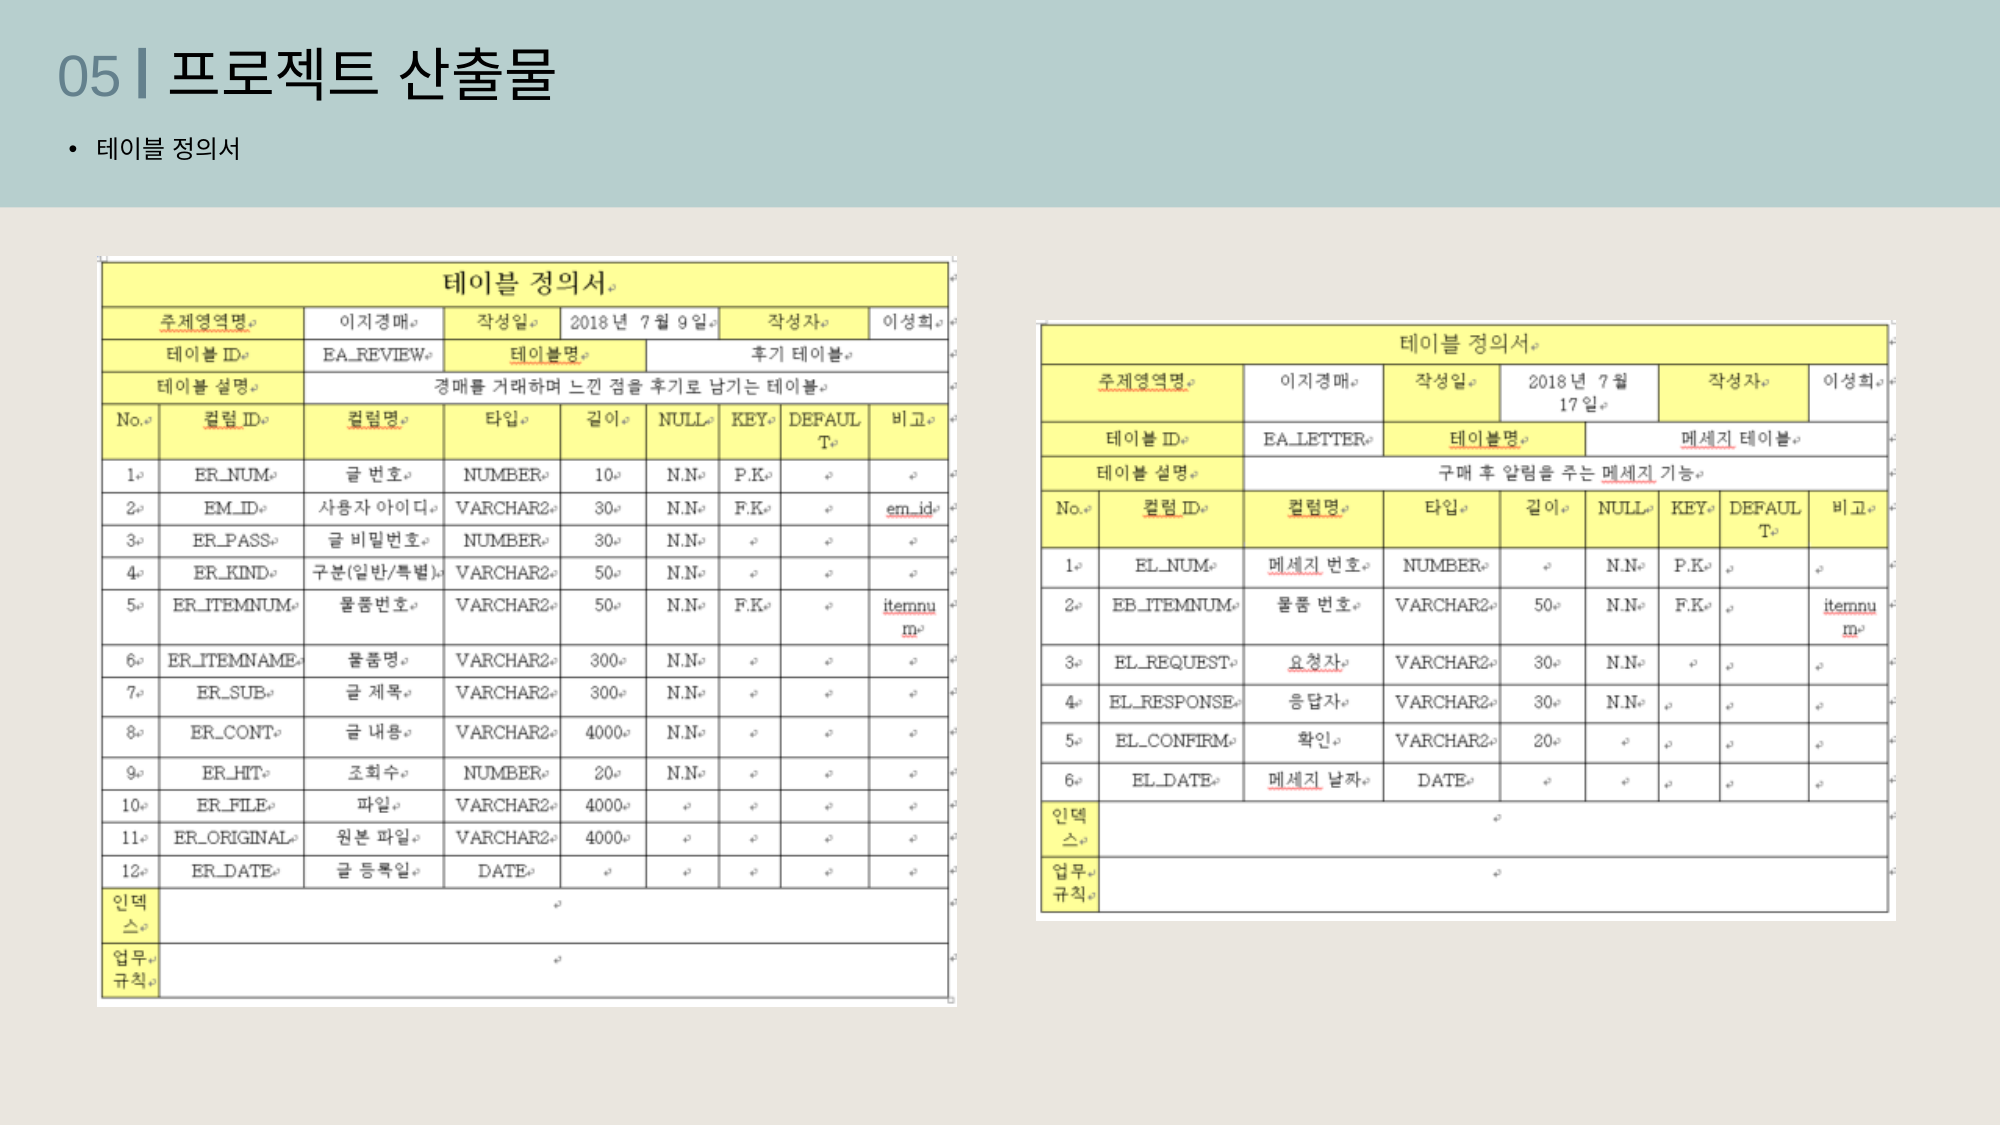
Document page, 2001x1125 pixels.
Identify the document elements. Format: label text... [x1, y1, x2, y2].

picture [1035, 320, 1896, 921]
text_box 05 [41, 30, 152, 116]
picture [96, 256, 957, 1008]
text_box 테이블 정의서 [53, 126, 347, 172]
text_box [138, 47, 146, 99]
text_box [0, 0, 2000, 208]
text_box 프로젝트 산출물 [152, 30, 776, 116]
